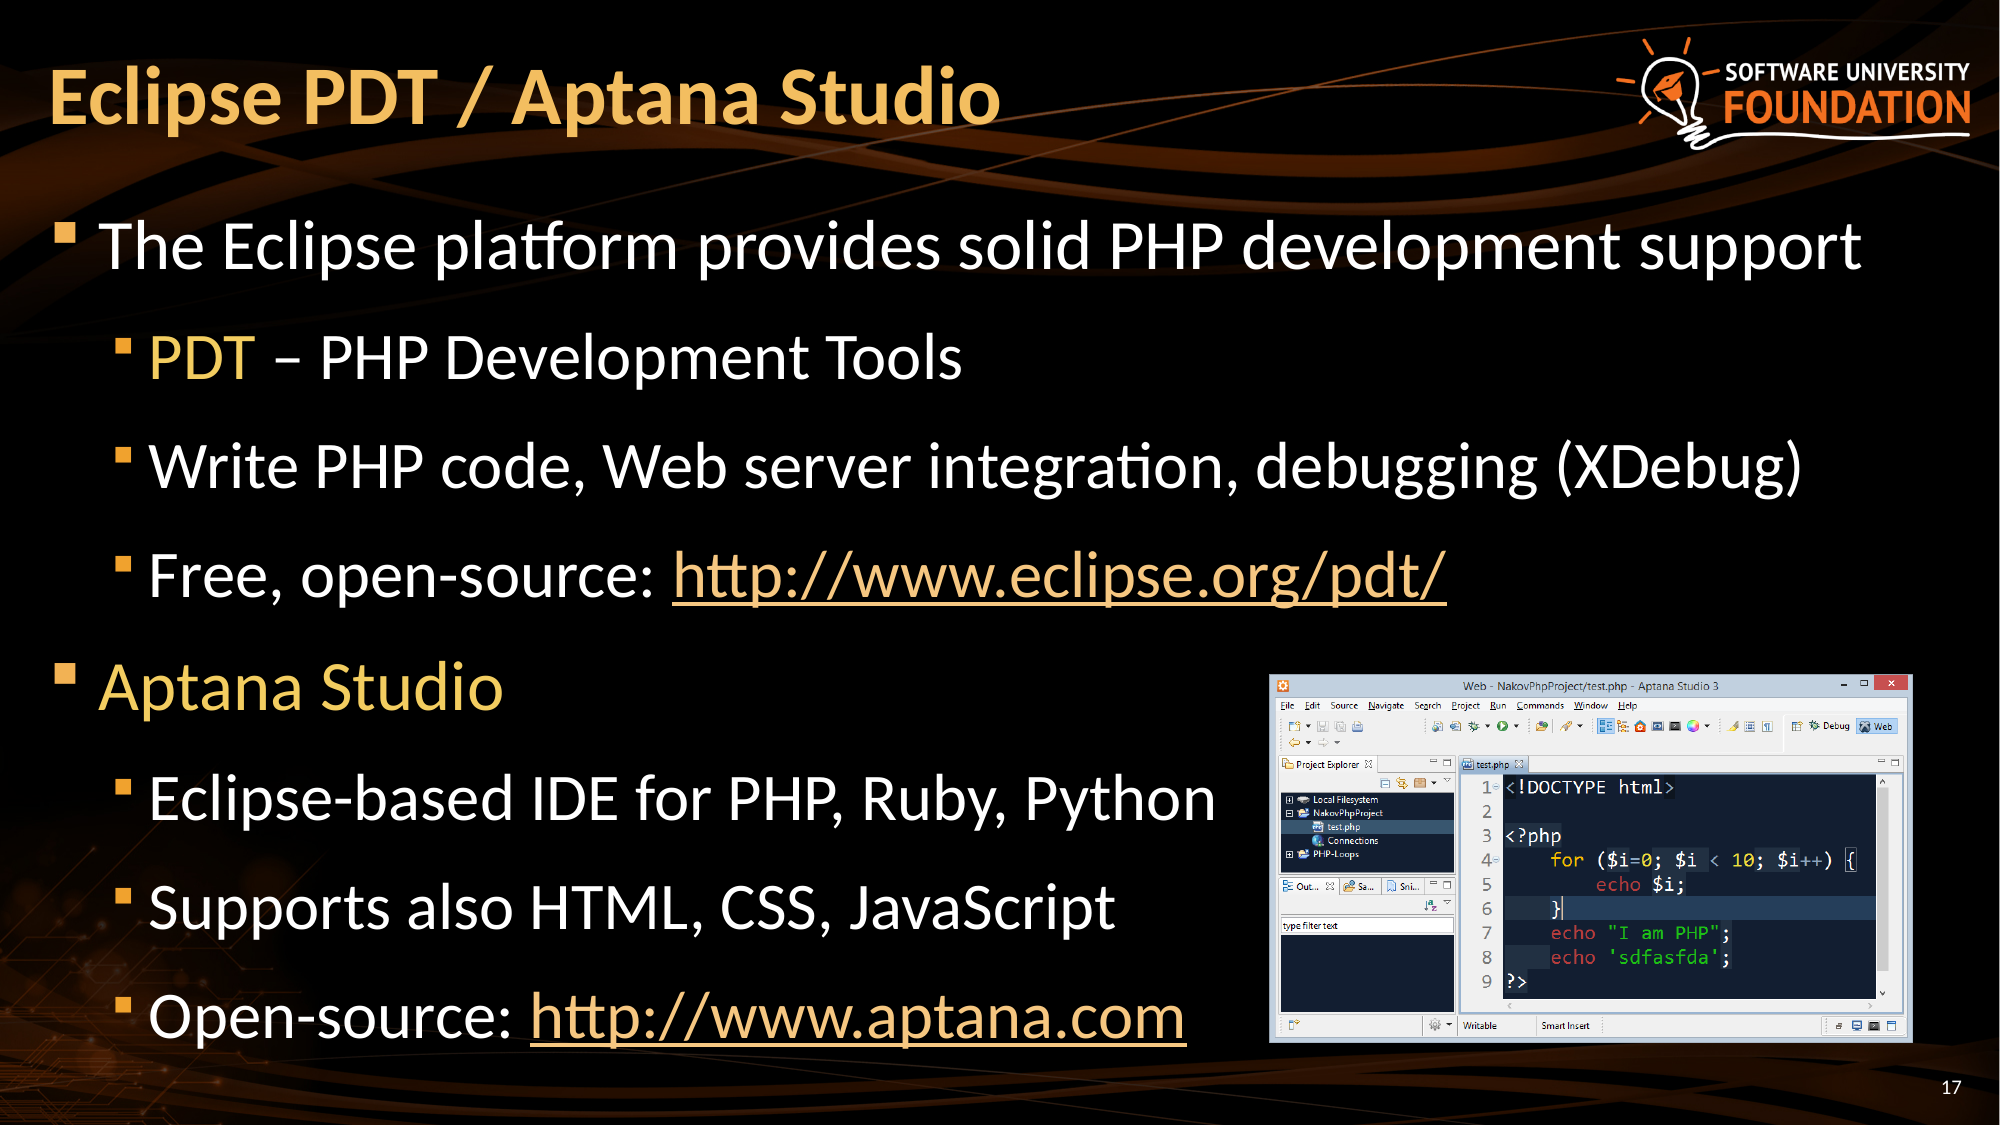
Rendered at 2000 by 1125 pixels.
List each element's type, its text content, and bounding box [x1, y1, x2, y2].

list The Eclipse platform provides solid PHP development support PDT – PHP Development Tools Write PHP code, Web server integration, debugging (XDebug) Free, open-source: http://www.eclipse.org/pdt/ Aptana Studio Eclipse-based IDE for PHP, Ruby, Python Supports also HTML, CSS, JavaScript Open-source: http://www.aptana.com [31, 188, 1968, 1103]
title Eclipse PDT / Aptana Studio [30, 6, 1602, 189]
picture [0, 0, 2000, 1125]
